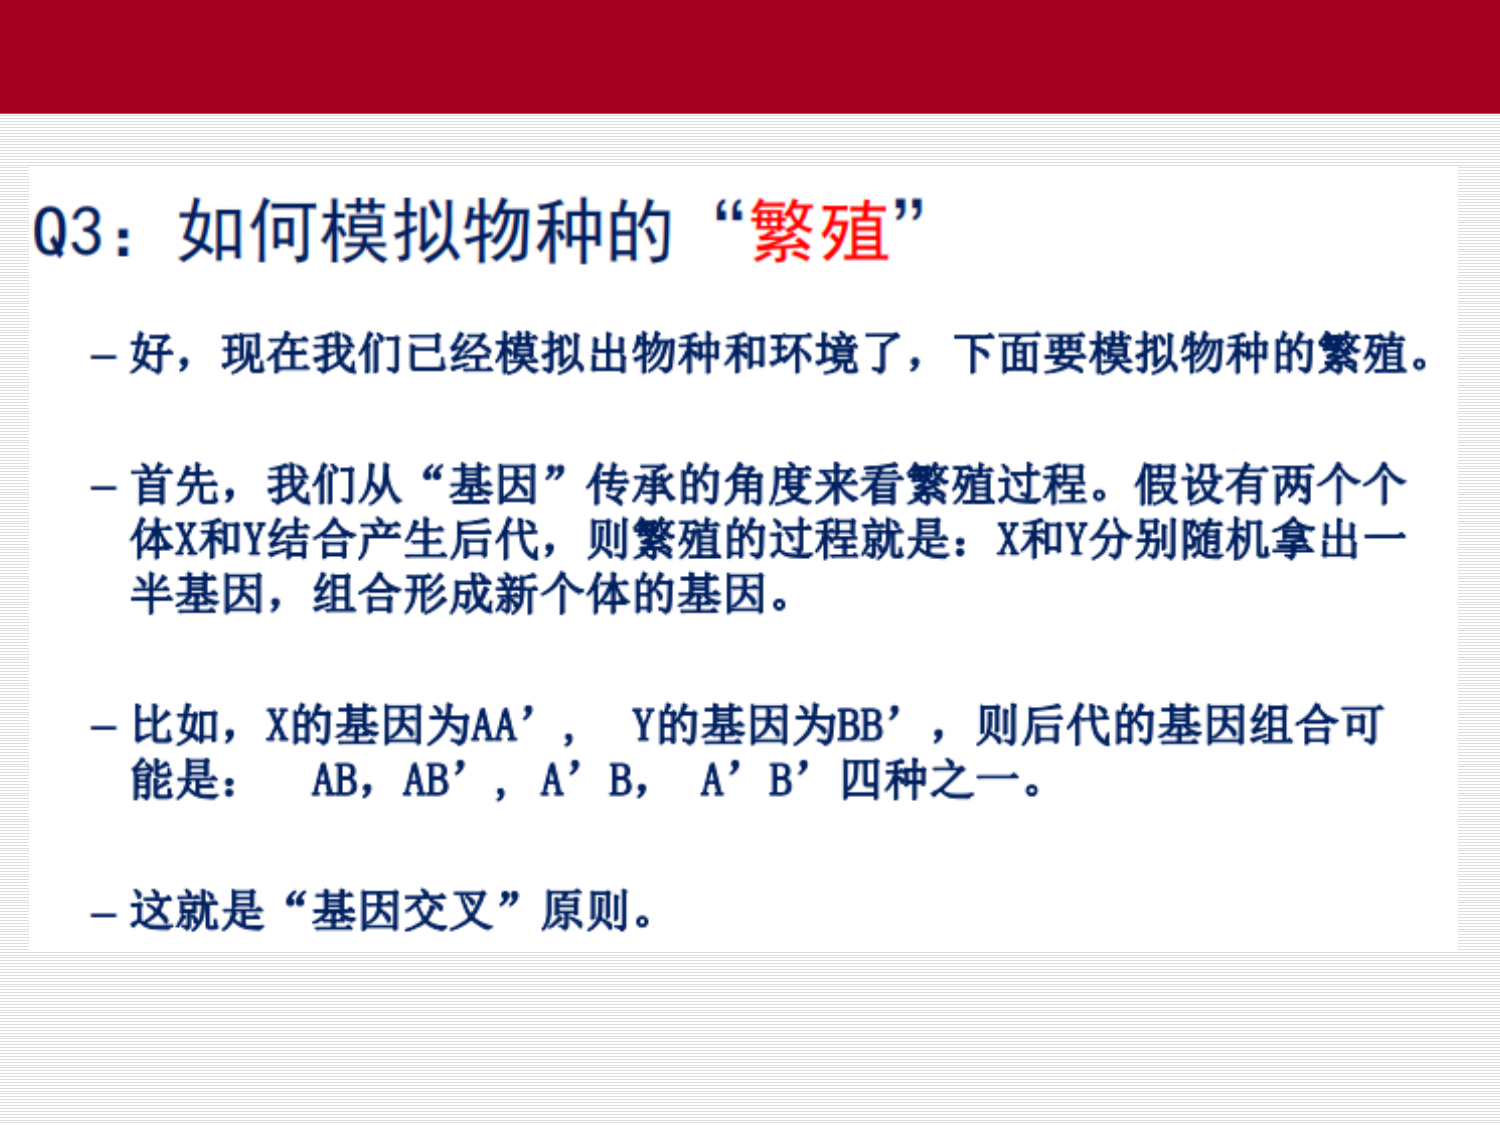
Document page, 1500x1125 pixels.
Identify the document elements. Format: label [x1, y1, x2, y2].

text_box [0, 0, 1500, 114]
picture [29, 166, 1458, 952]
